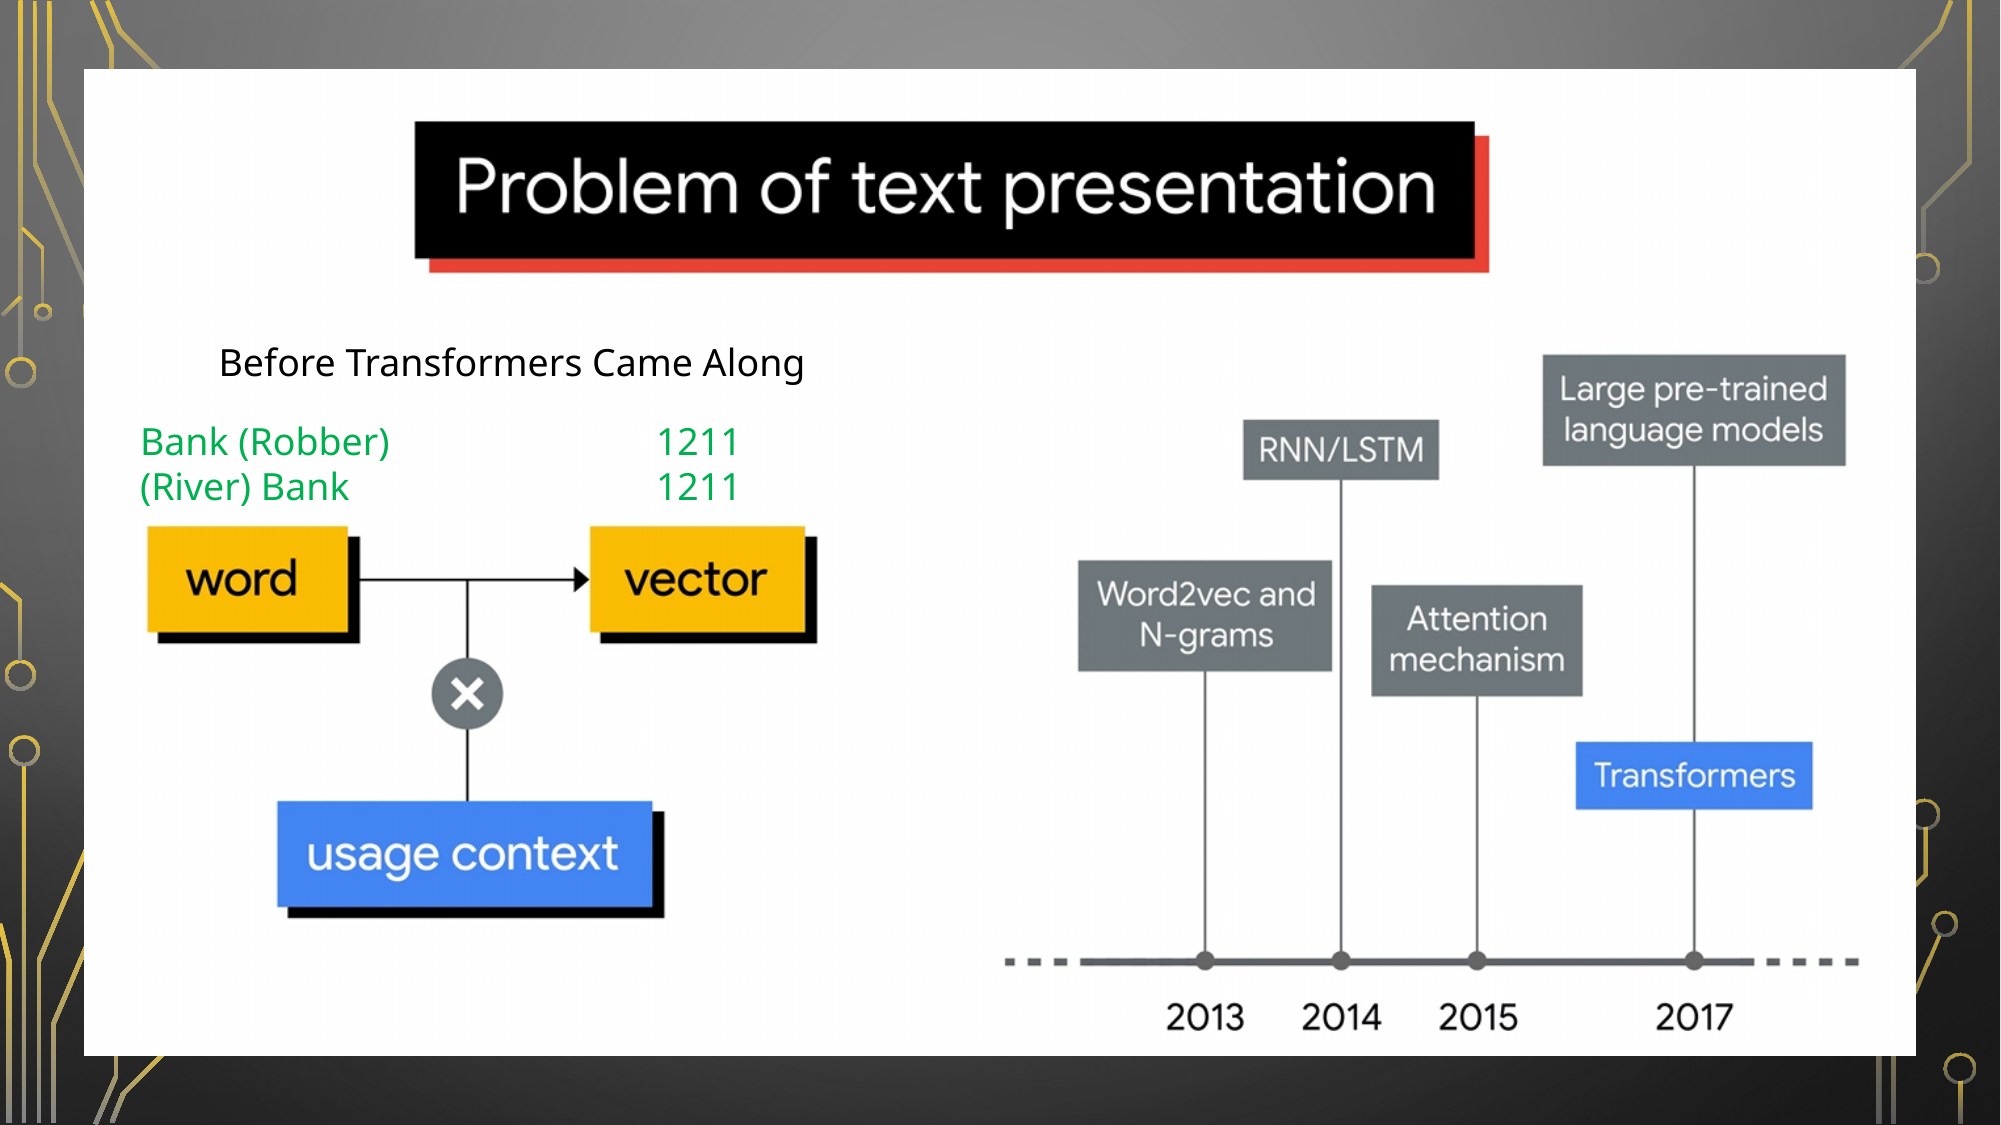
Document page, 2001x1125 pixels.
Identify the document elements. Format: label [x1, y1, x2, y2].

text_box [83, 69, 1917, 1056]
